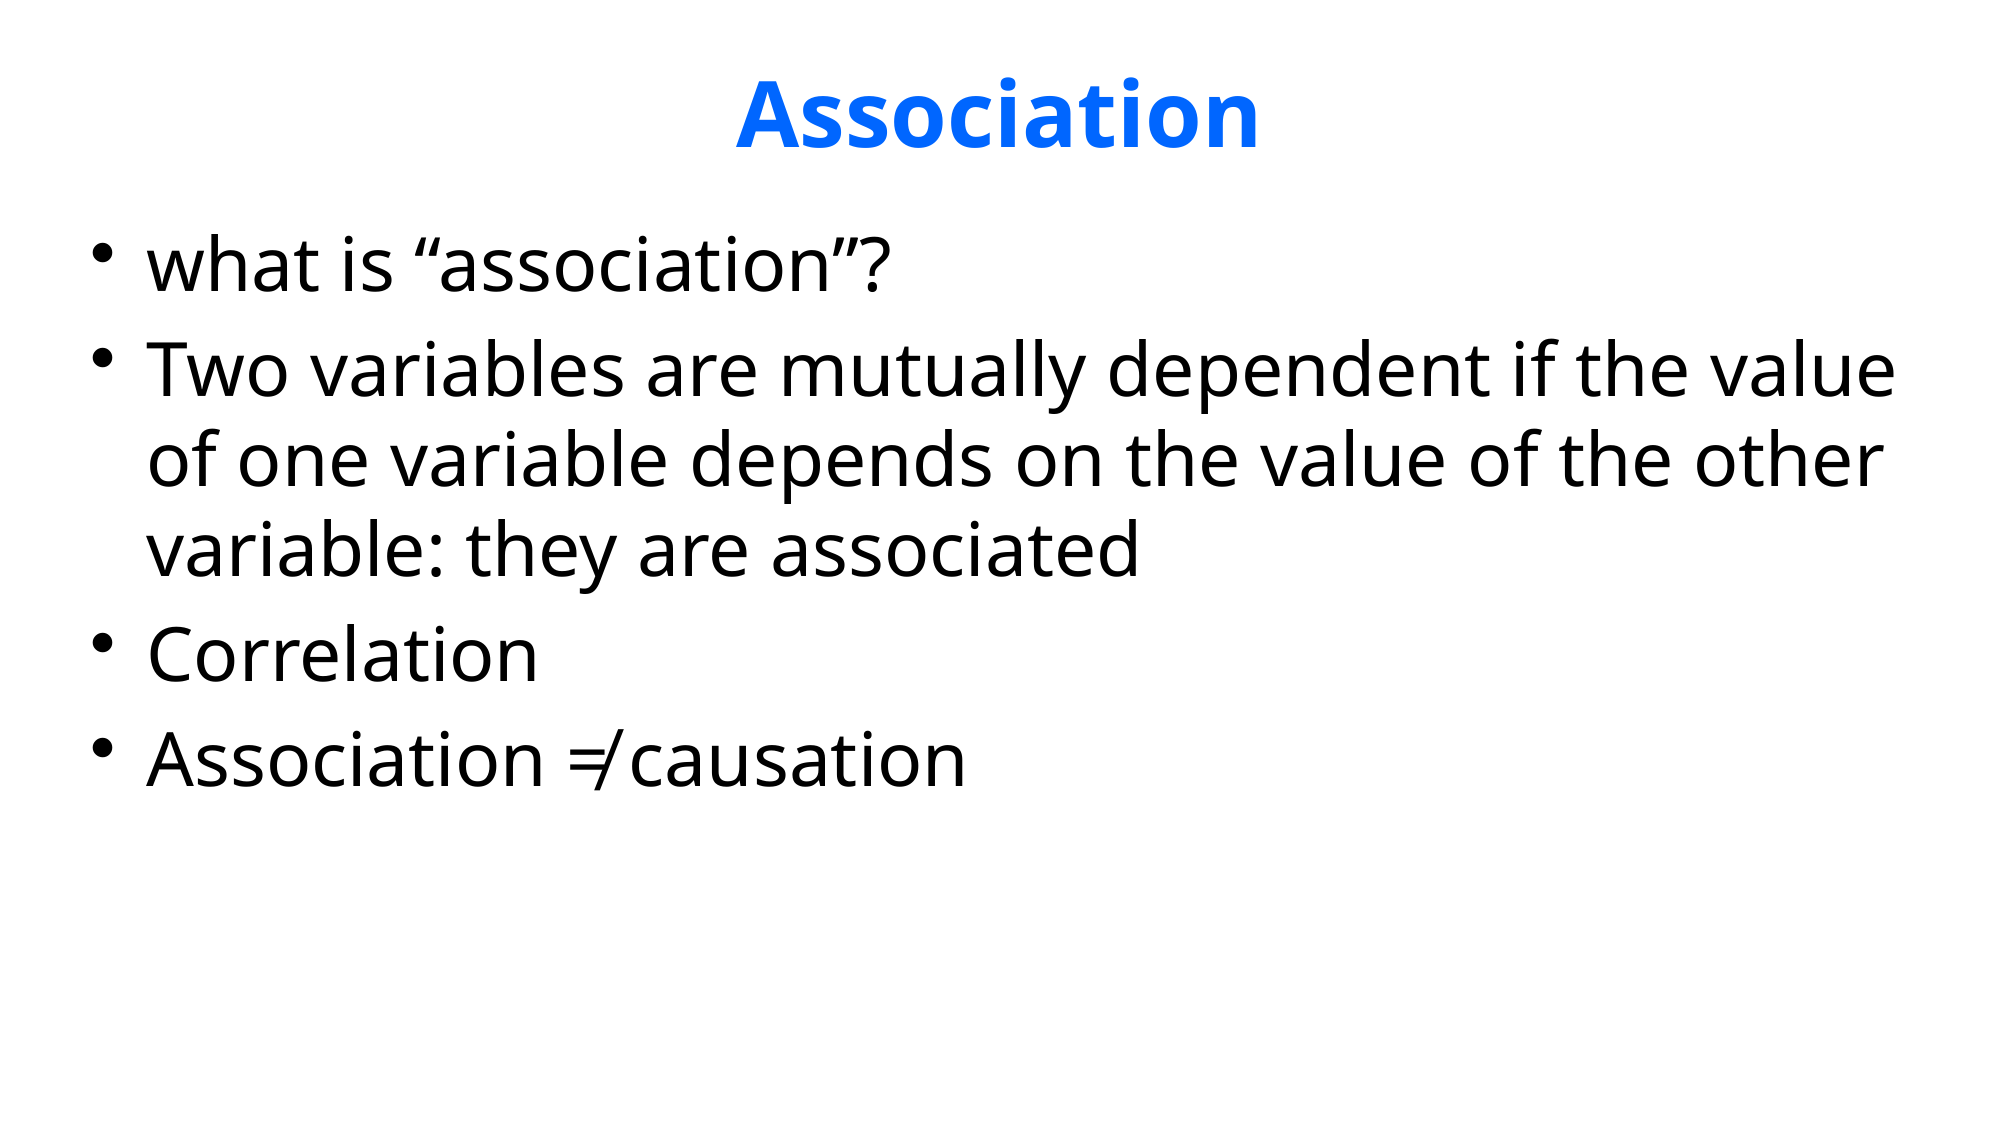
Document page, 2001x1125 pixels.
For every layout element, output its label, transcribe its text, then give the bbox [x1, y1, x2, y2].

list what is “association”? Two variables are mutually dependent if the value of one variable depends on the value of the other variable: they are associated Correlation Association ≠ causation [74, 208, 1963, 974]
text_box Association [362, 16, 1638, 205]
